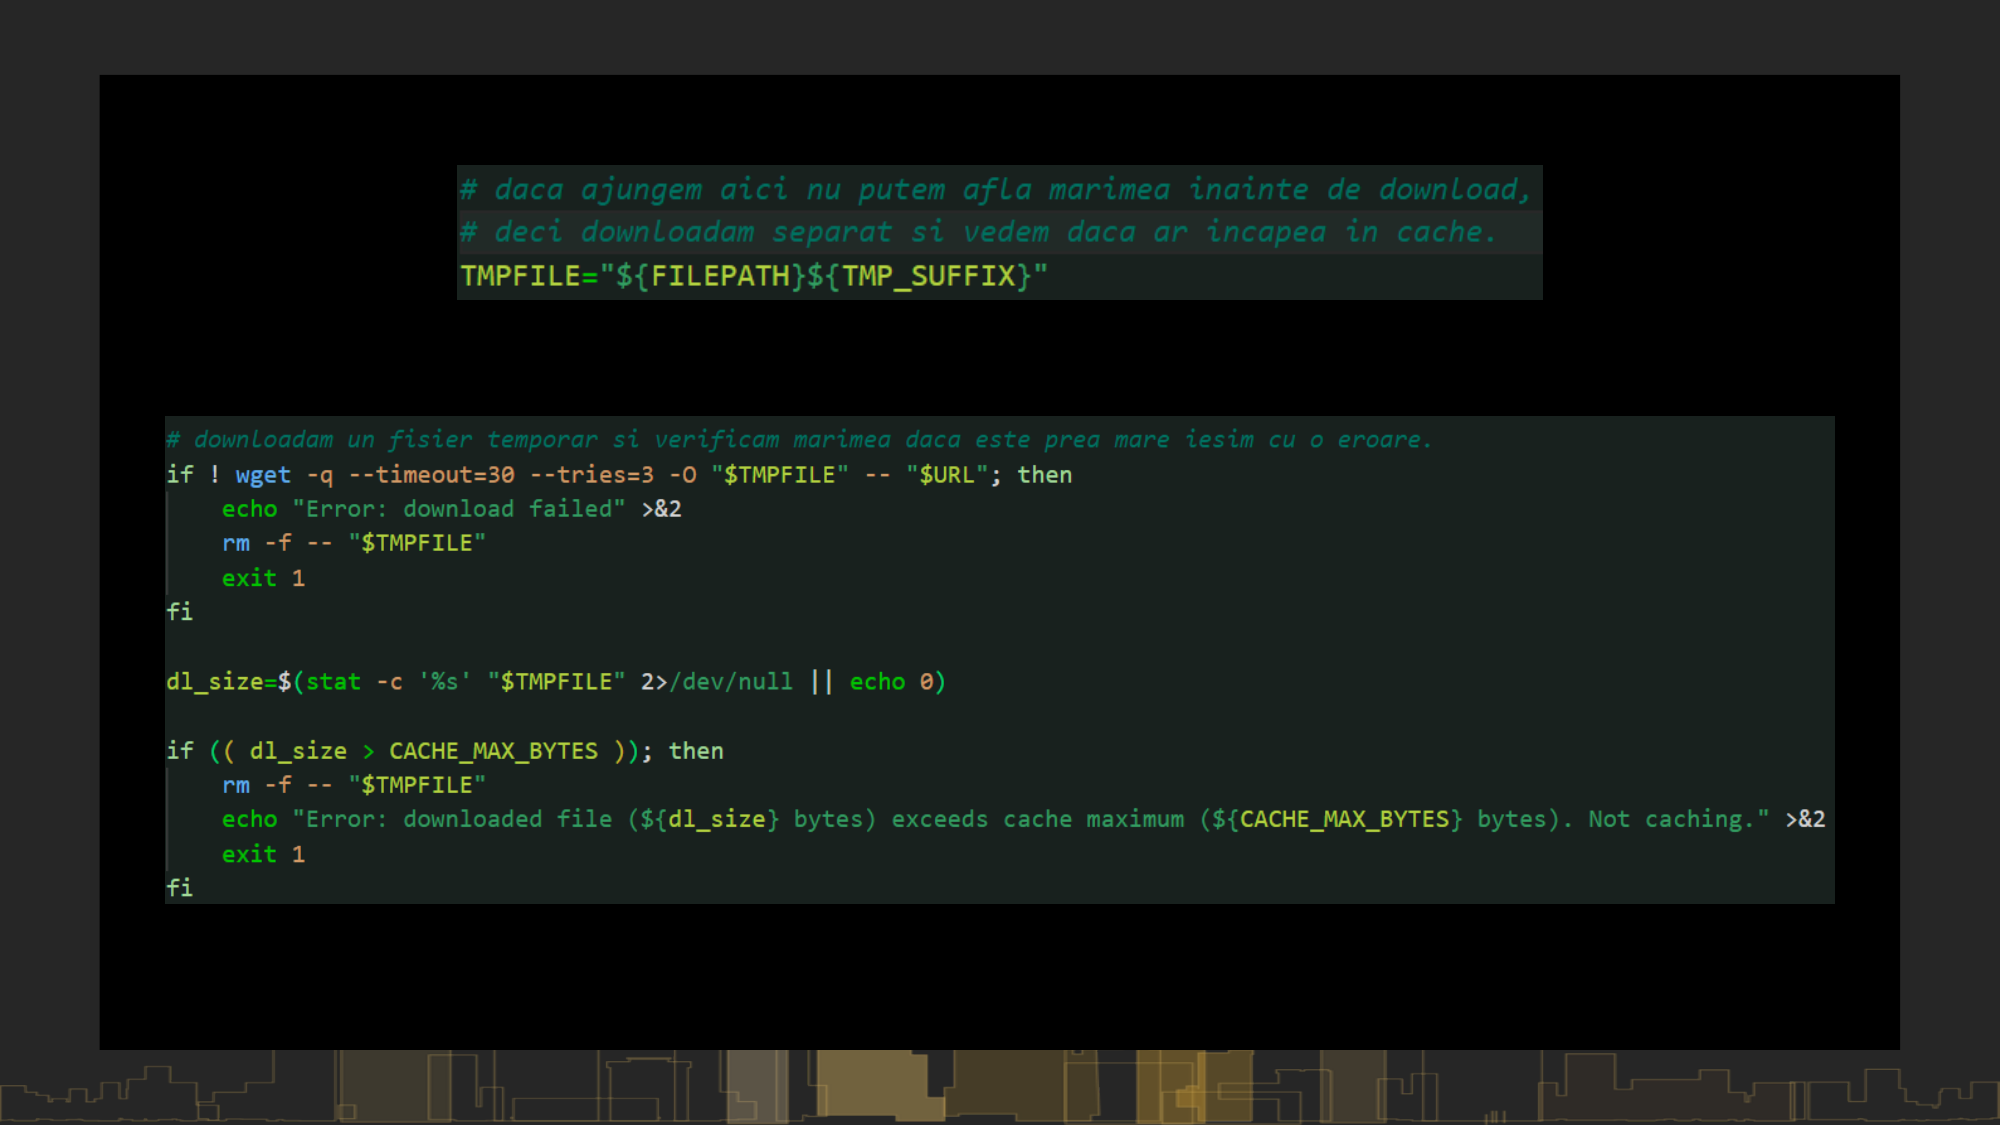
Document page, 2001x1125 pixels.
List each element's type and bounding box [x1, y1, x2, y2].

picture [457, 165, 1543, 300]
picture [165, 416, 1835, 904]
picture [0, 933, 2000, 1125]
